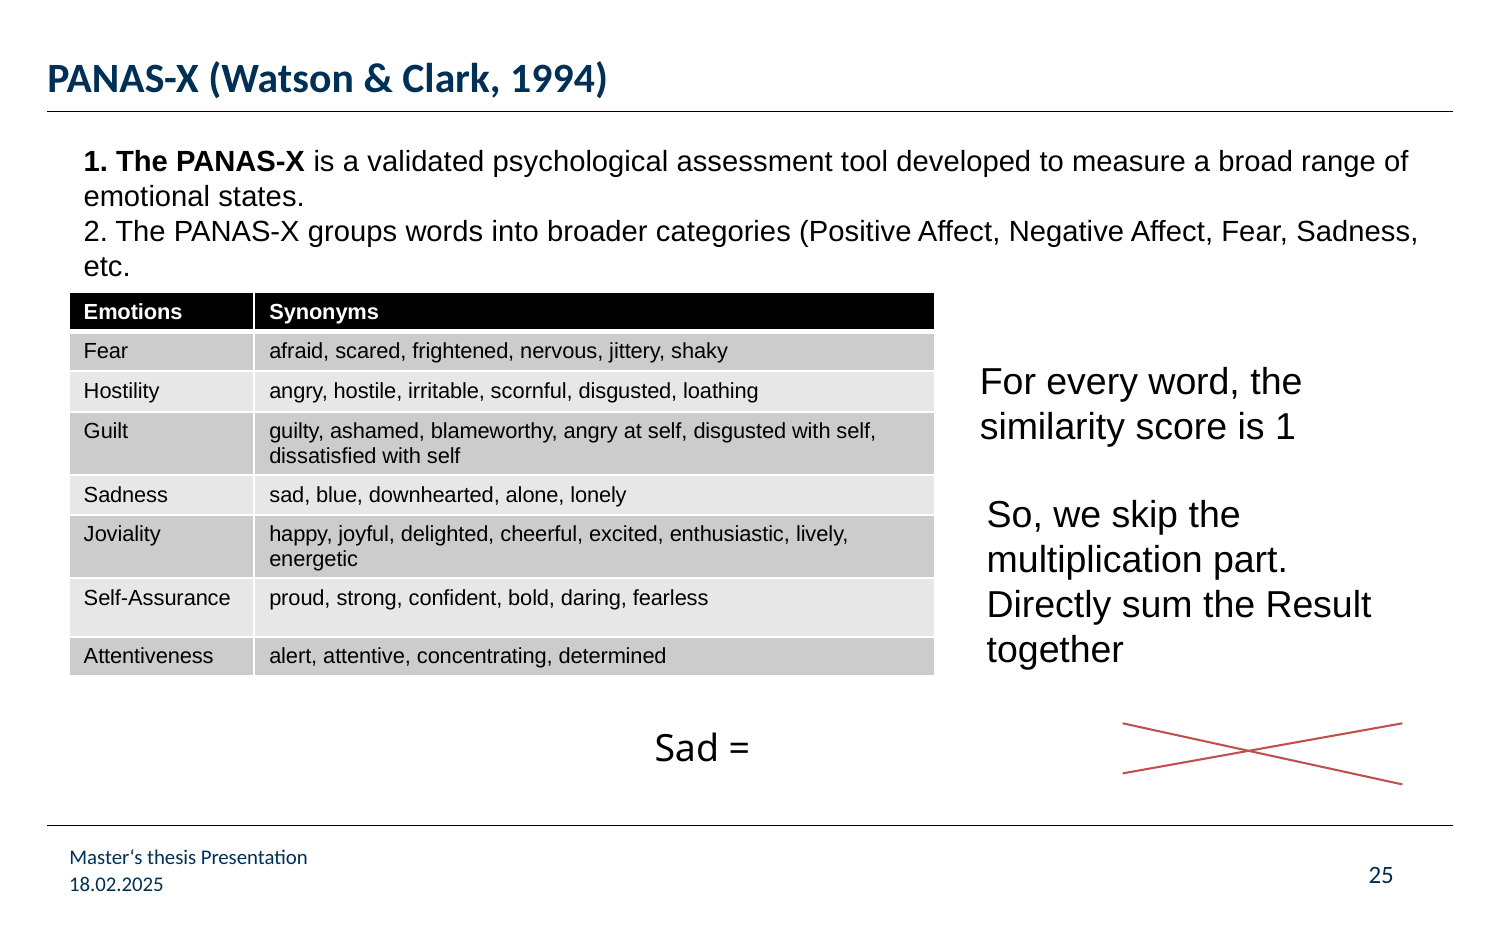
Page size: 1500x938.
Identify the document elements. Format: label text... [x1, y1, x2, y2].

table_cell angry, hostile, irritable, scornful, disgusted, loathing [255, 372, 934, 411]
title PANAS-X (Watson & Clark, 1994) [47, 27, 1453, 102]
text_box So, we skip the multiplication part. Directly sum the Result together [971, 482, 1388, 678]
table_cell happy, joyful, delighted, cheerful, excited, enthusiastic, lively, energetic [255, 516, 934, 577]
text_box For every word, the similarity score is 1 [965, 349, 1381, 455]
table_cell alert, attentive, concentrating, determined [255, 638, 934, 675]
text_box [1122, 781, 1403, 785]
table_cell Self-Assurance [70, 579, 253, 636]
table_header Emotions [70, 293, 253, 329]
table_cell Guilt [70, 413, 253, 474]
table_cell proud, strong, confident, bold, daring, fearless [255, 579, 934, 636]
table_cell Joviality [70, 516, 253, 577]
table_cell Hostility [70, 372, 253, 411]
table_cell Sadness [70, 476, 253, 514]
table_cell sad, blue, downhearted, alone, lonely [255, 476, 934, 514]
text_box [1122, 723, 1403, 774]
table_cell guilty, ashamed, blameworthy, angry at self, disgusted with self, dissatisfied with self [255, 413, 934, 474]
text_box 1. The PANAS-X is a validated psychological assessment tool developed to measure a broad range of emotional states. 2. The PANAS-X groups words into broader categories (Positive Affect, Negative Affect, Fear, Sadness, etc. [68, 135, 1441, 290]
table_cell Attentiveness [70, 638, 253, 675]
table_header Synonyms [255, 293, 934, 329]
table_cell afraid, scared, frightened, nervous, jittery, shaky [255, 334, 934, 370]
table_cell Fear [70, 334, 253, 370]
